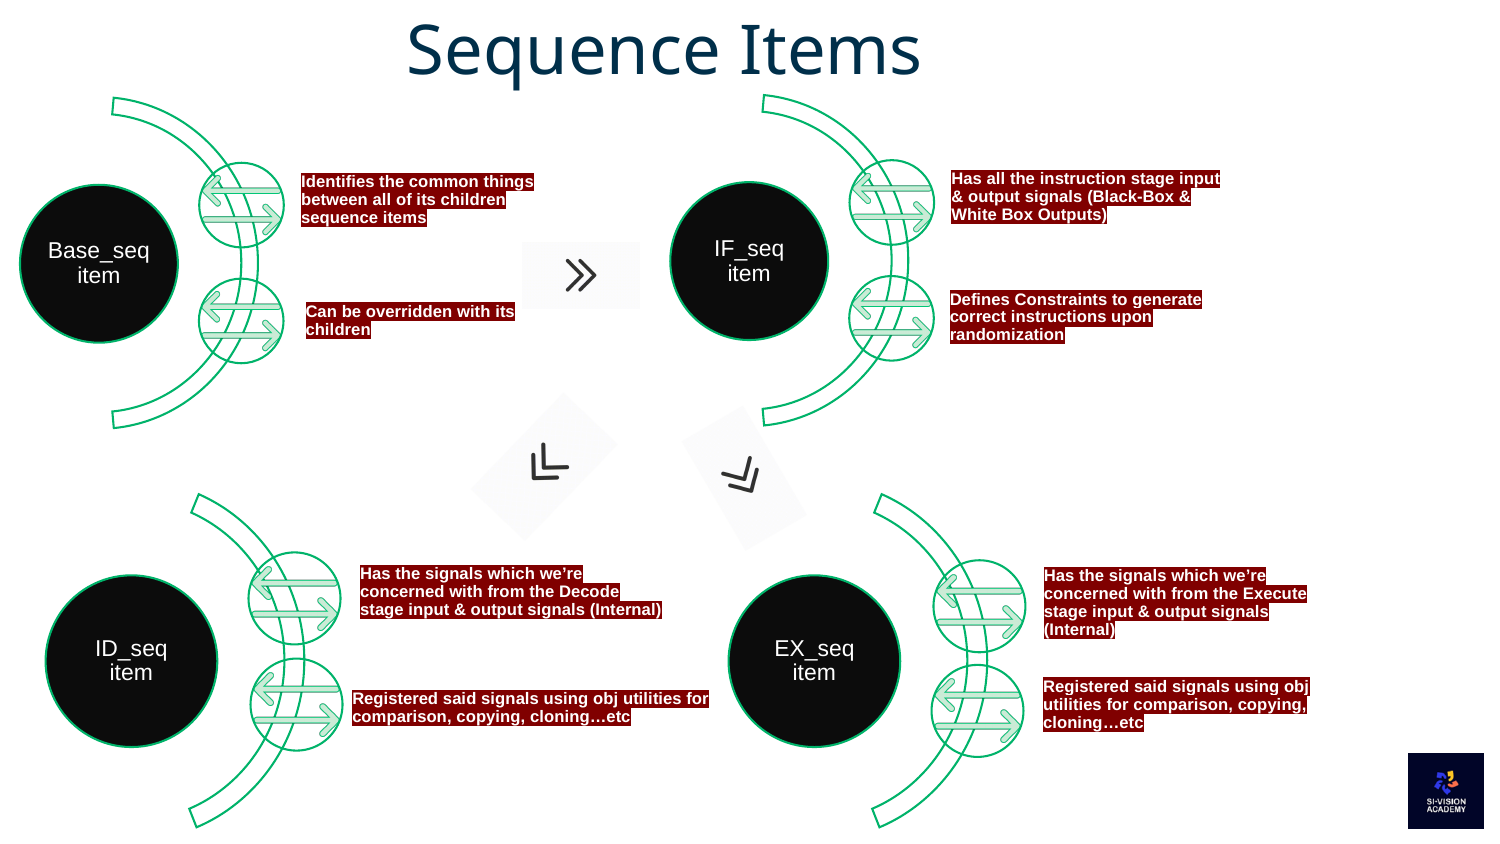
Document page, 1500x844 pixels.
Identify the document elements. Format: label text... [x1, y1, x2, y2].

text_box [640, 479, 1373, 841]
picture [1408, 752, 1485, 829]
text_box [589, 81, 1236, 441]
picture [680, 441, 808, 479]
picture [585, 242, 589, 309]
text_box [0, 83, 585, 443]
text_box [0, 479, 639, 841]
picture [476, 414, 617, 479]
title Sequence Items [106, 0, 1224, 82]
